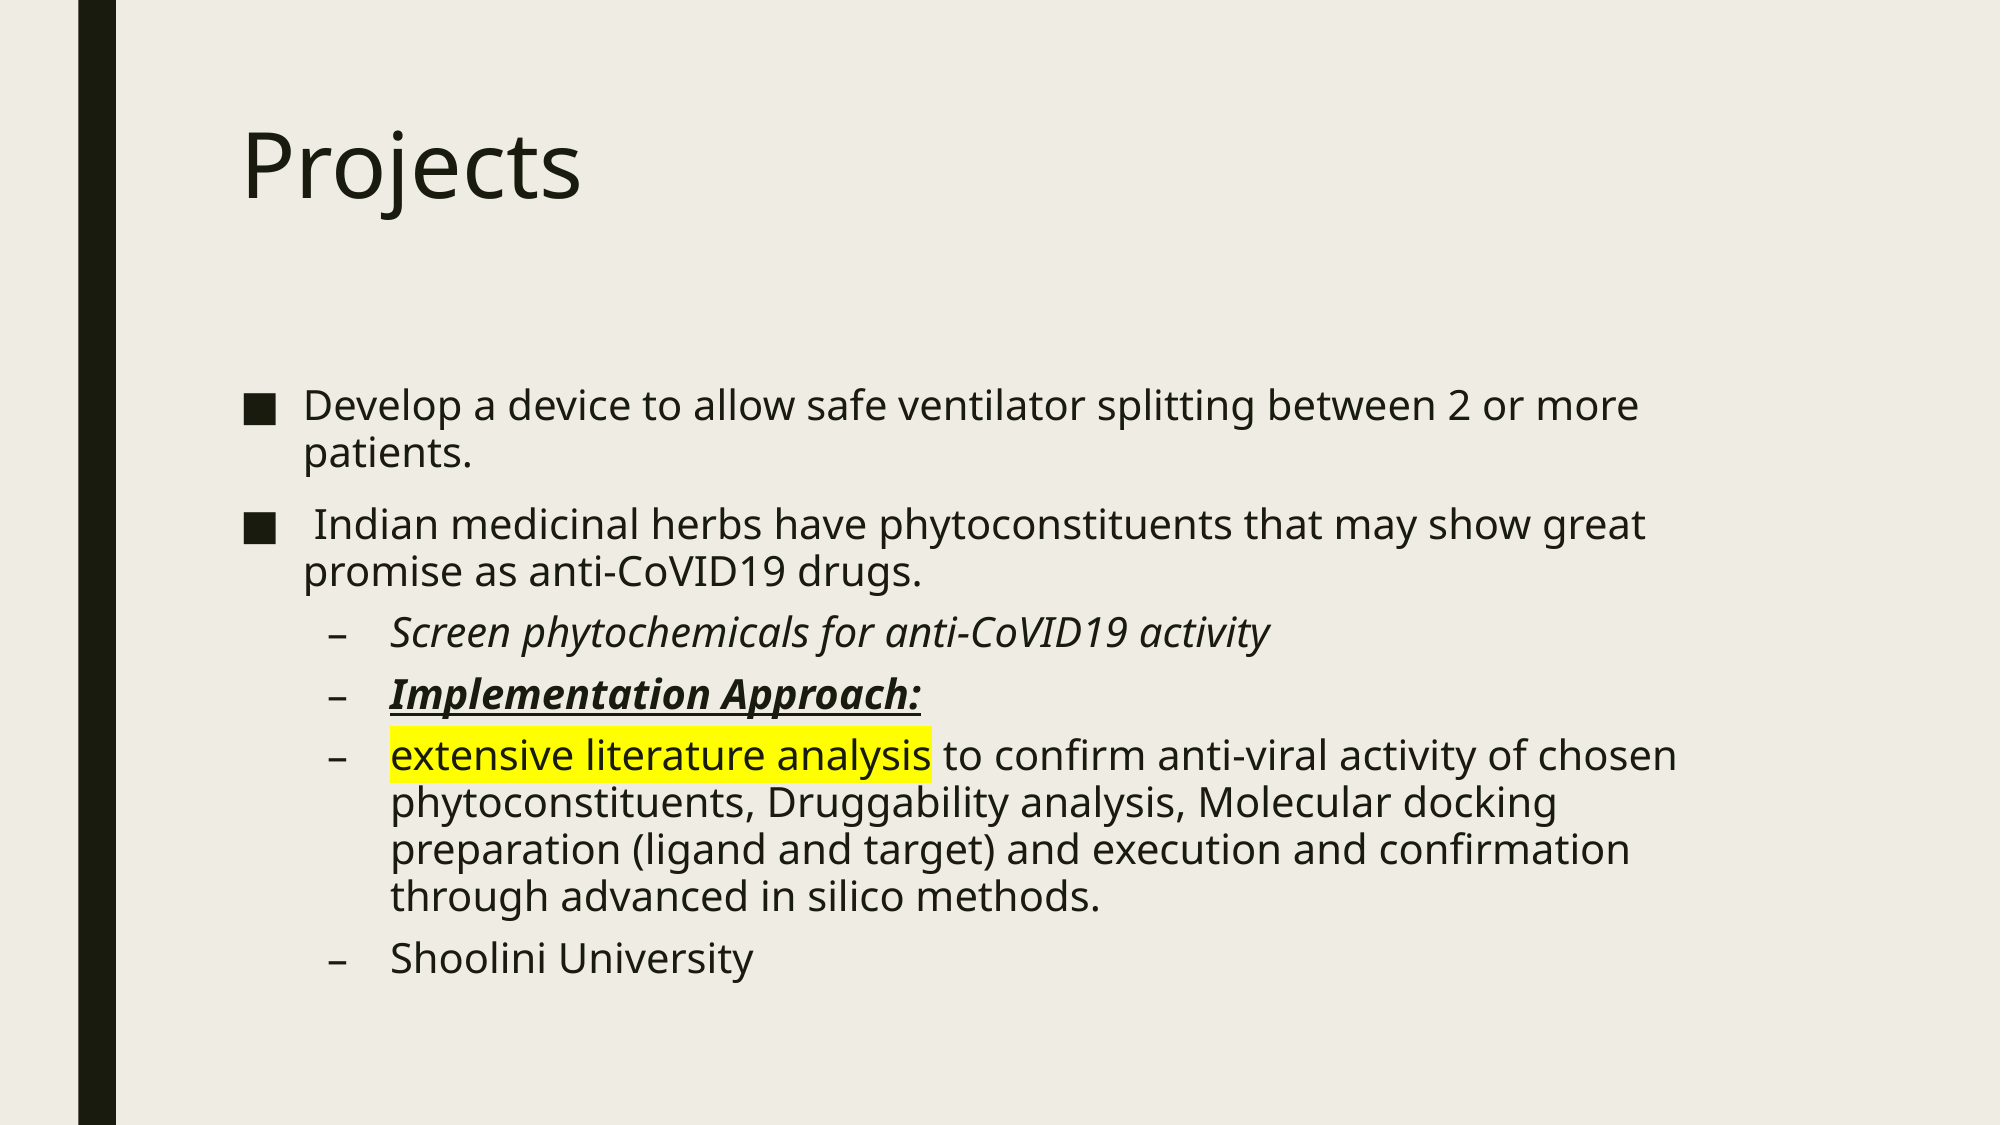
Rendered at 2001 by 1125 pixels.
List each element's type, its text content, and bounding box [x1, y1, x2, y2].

list Develop a device to allow safe ventilator splitting between 2 or more patients. Indian medicinal herbs have phytoconstituents that may show great promise as anti-CoVID19 drugs. Screen phytochemicals for anti-CoVID19 activity Implementation Approach: extensive literature analysis to confirm anti-viral activity of chosen phytoconstituents, Druggability analysis, Molecular docking preparation (ligand and target) and execution and confirmation through advanced in silico methods. Shoolini University [225, 375, 1800, 963]
title Projects [225, 112, 1800, 357]
